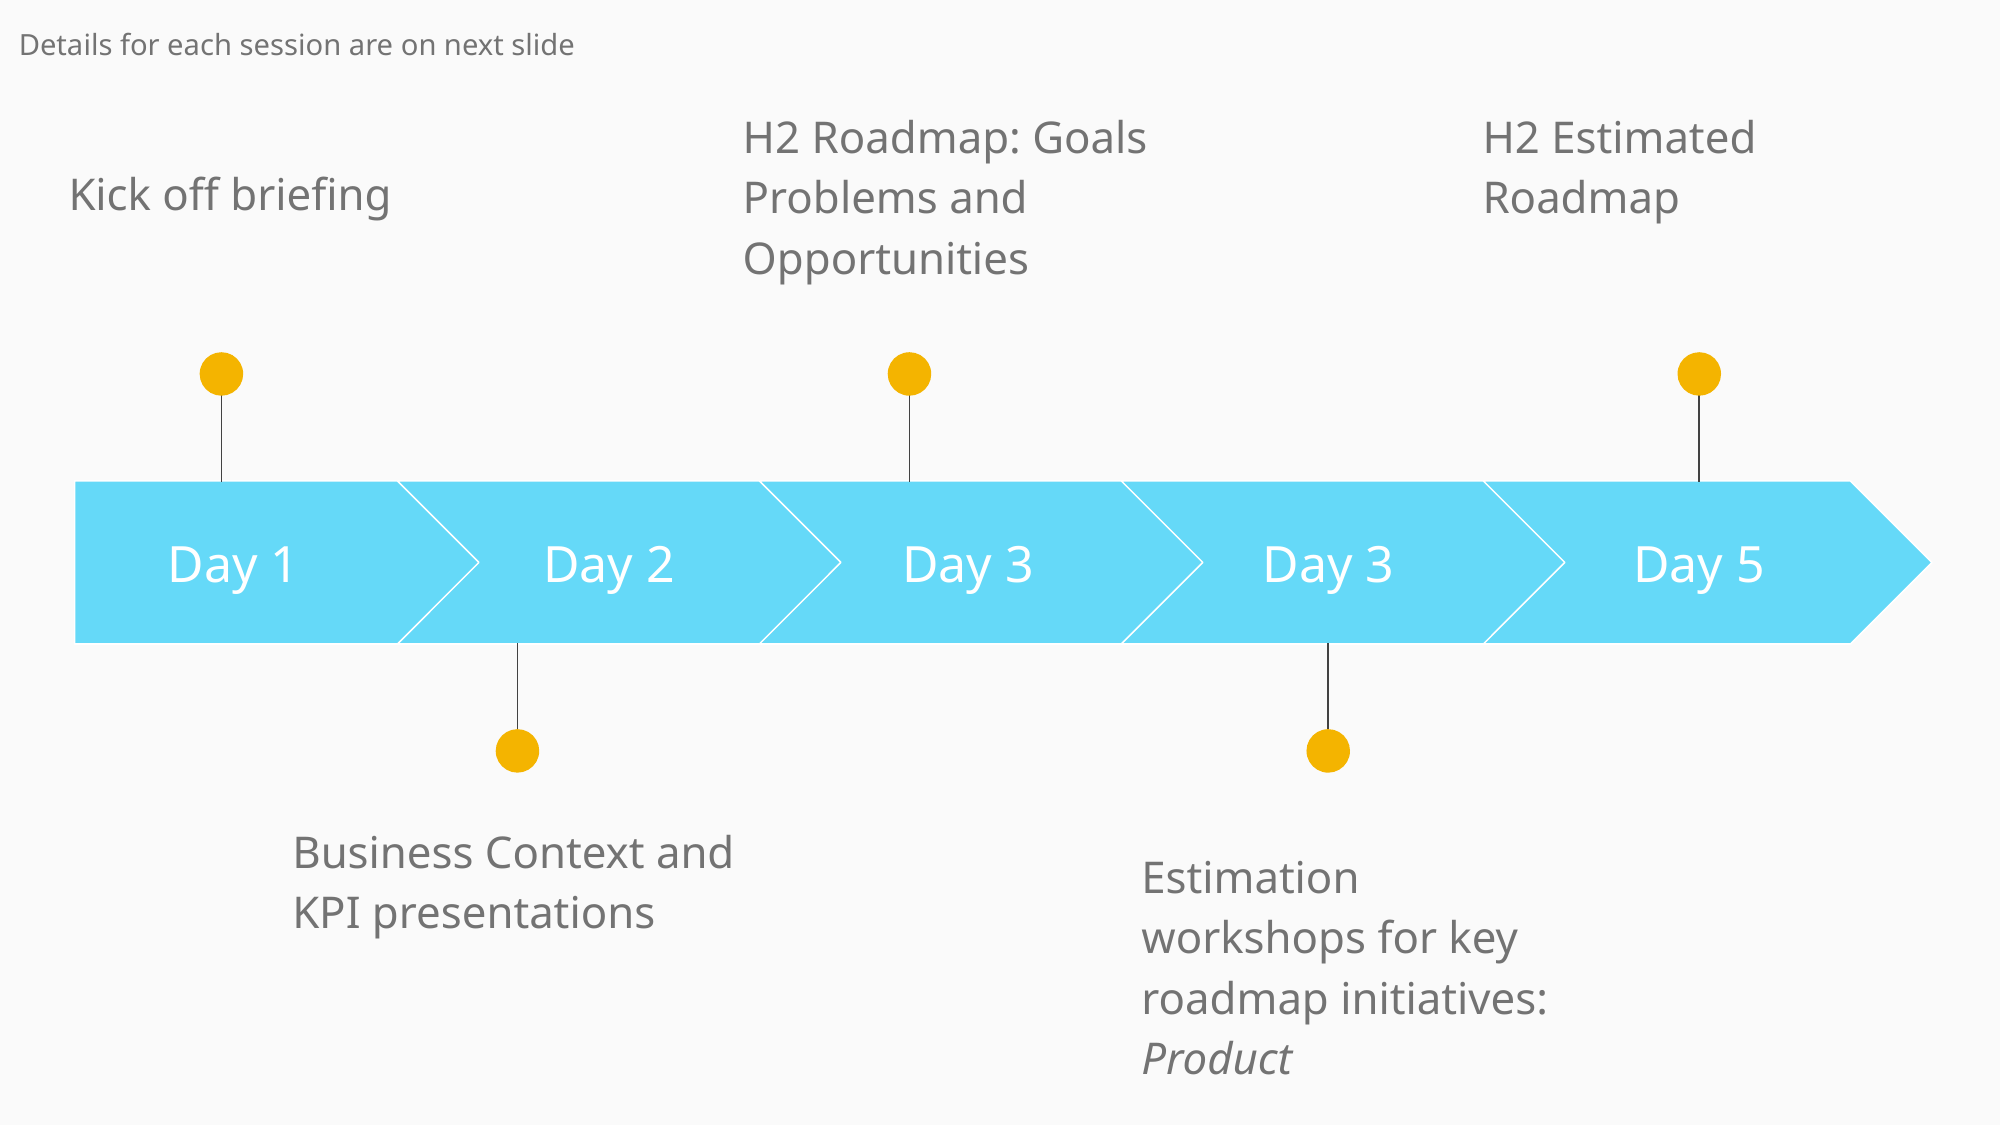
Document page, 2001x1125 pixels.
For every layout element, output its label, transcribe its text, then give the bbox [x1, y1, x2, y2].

list Day 3 [1184, 511, 1473, 614]
text_box [397, 480, 824, 644]
list Details for each session are on next slide [0, 0, 997, 186]
text_box [1483, 480, 1932, 644]
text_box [1306, 642, 1351, 773]
list Day 5 [1555, 511, 1844, 614]
list Kick off briefing [48, 186, 540, 324]
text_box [887, 351, 932, 483]
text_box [199, 351, 244, 483]
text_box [495, 642, 540, 773]
text_box [759, 480, 1184, 644]
list Day 3 [824, 511, 1112, 614]
text_box [74, 480, 465, 644]
list H2 Roadmap: Goals Problems and Opportunities [722, 81, 1214, 281]
list H2 Estimated Roadmap [1462, 81, 1953, 281]
list Business Context and KPI presentations [272, 796, 763, 1111]
list Day 2 [465, 511, 753, 614]
list Estimation workshops for key roadmap initiatives: Product [1121, 821, 1612, 1021]
text_box [1121, 480, 1555, 644]
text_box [1677, 351, 1722, 483]
list Day 1 [74, 511, 393, 614]
